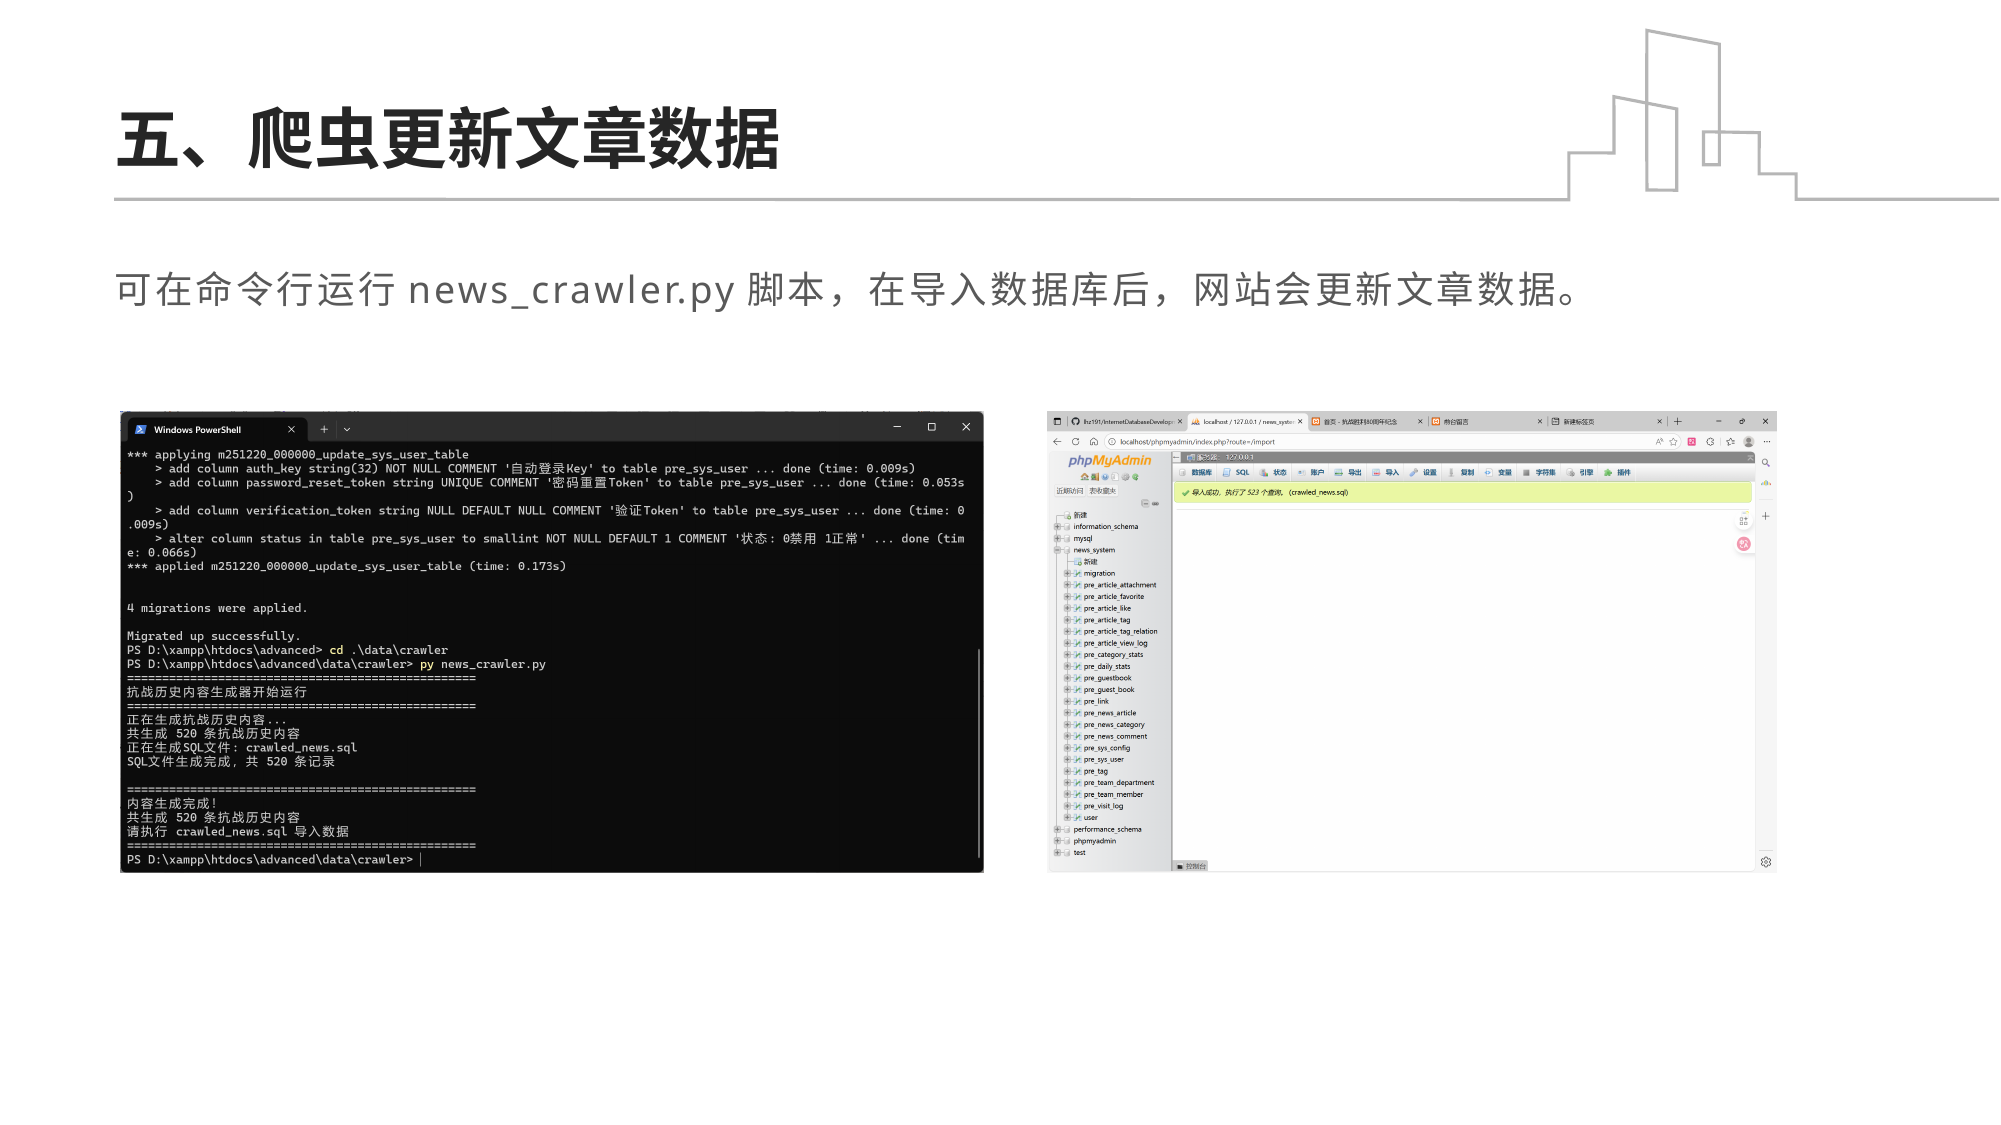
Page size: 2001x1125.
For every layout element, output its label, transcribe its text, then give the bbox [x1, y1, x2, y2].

picture [120, 411, 984, 873]
title 五、爬虫更新文章数据 [114, 59, 1886, 178]
text_box 可在命令行运行news_crawler.py脚本，在导入数据库后，网站会更新文章数据。 [99, 244, 1900, 1026]
picture [1047, 411, 1777, 873]
